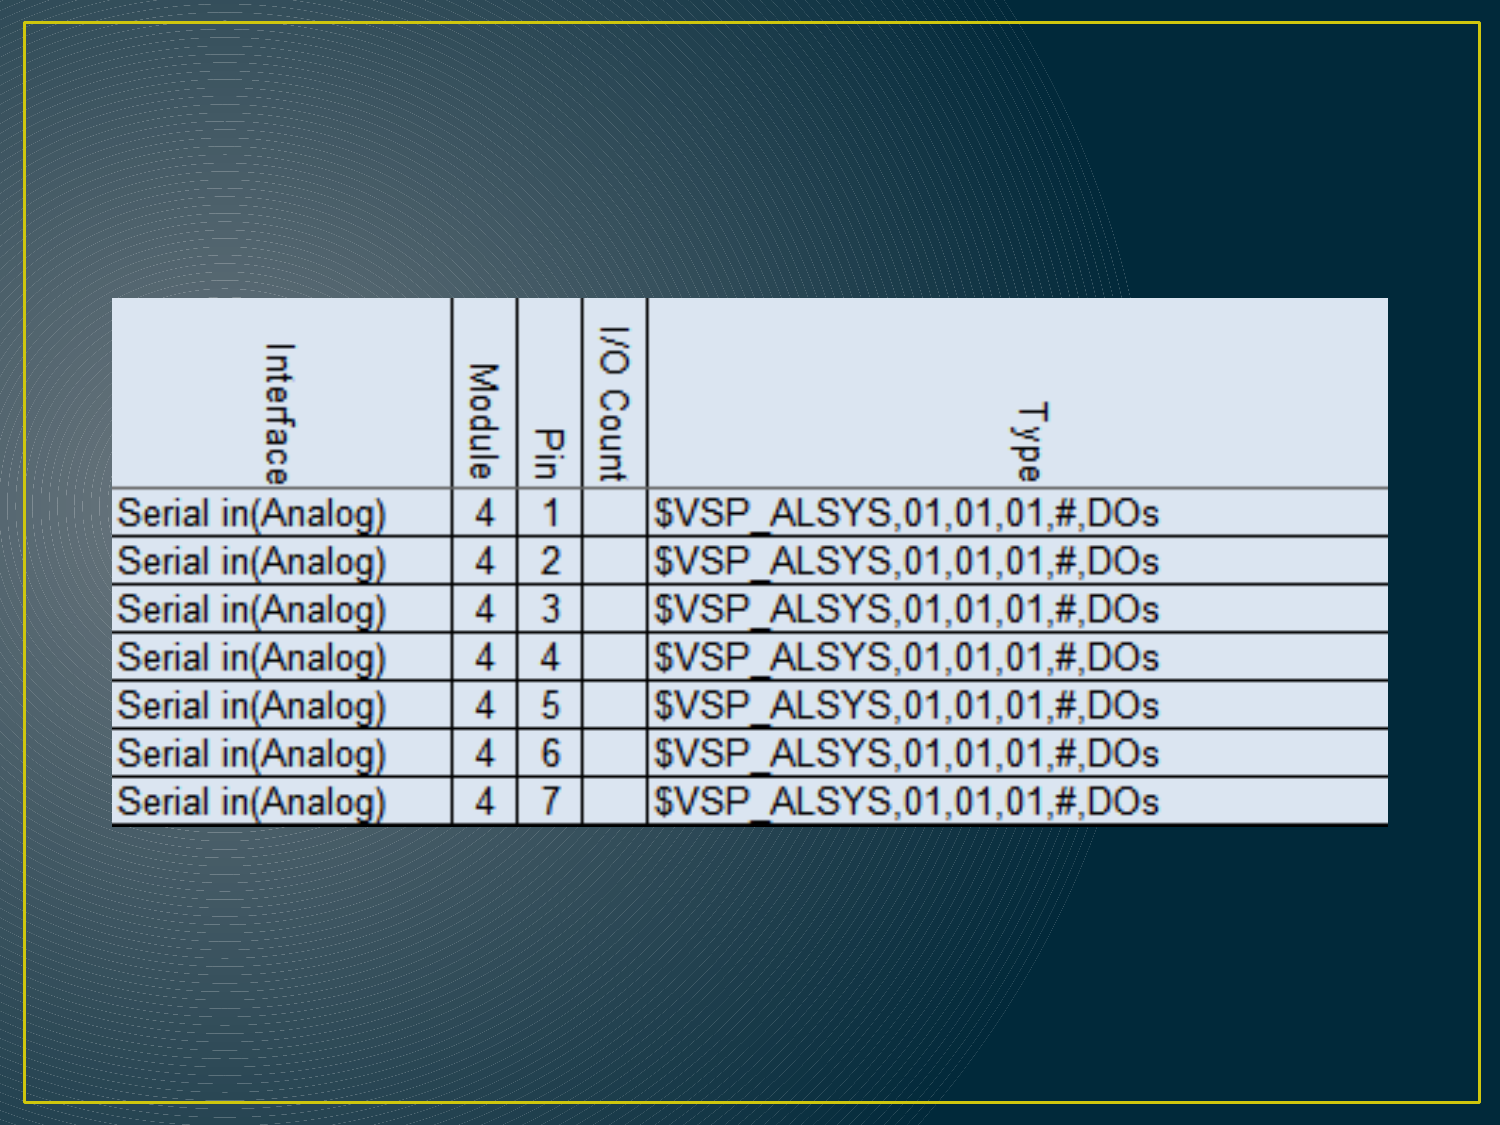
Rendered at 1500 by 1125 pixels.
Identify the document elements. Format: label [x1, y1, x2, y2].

picture [112, 292, 1387, 827]
picture [1057, 832, 1067, 840]
